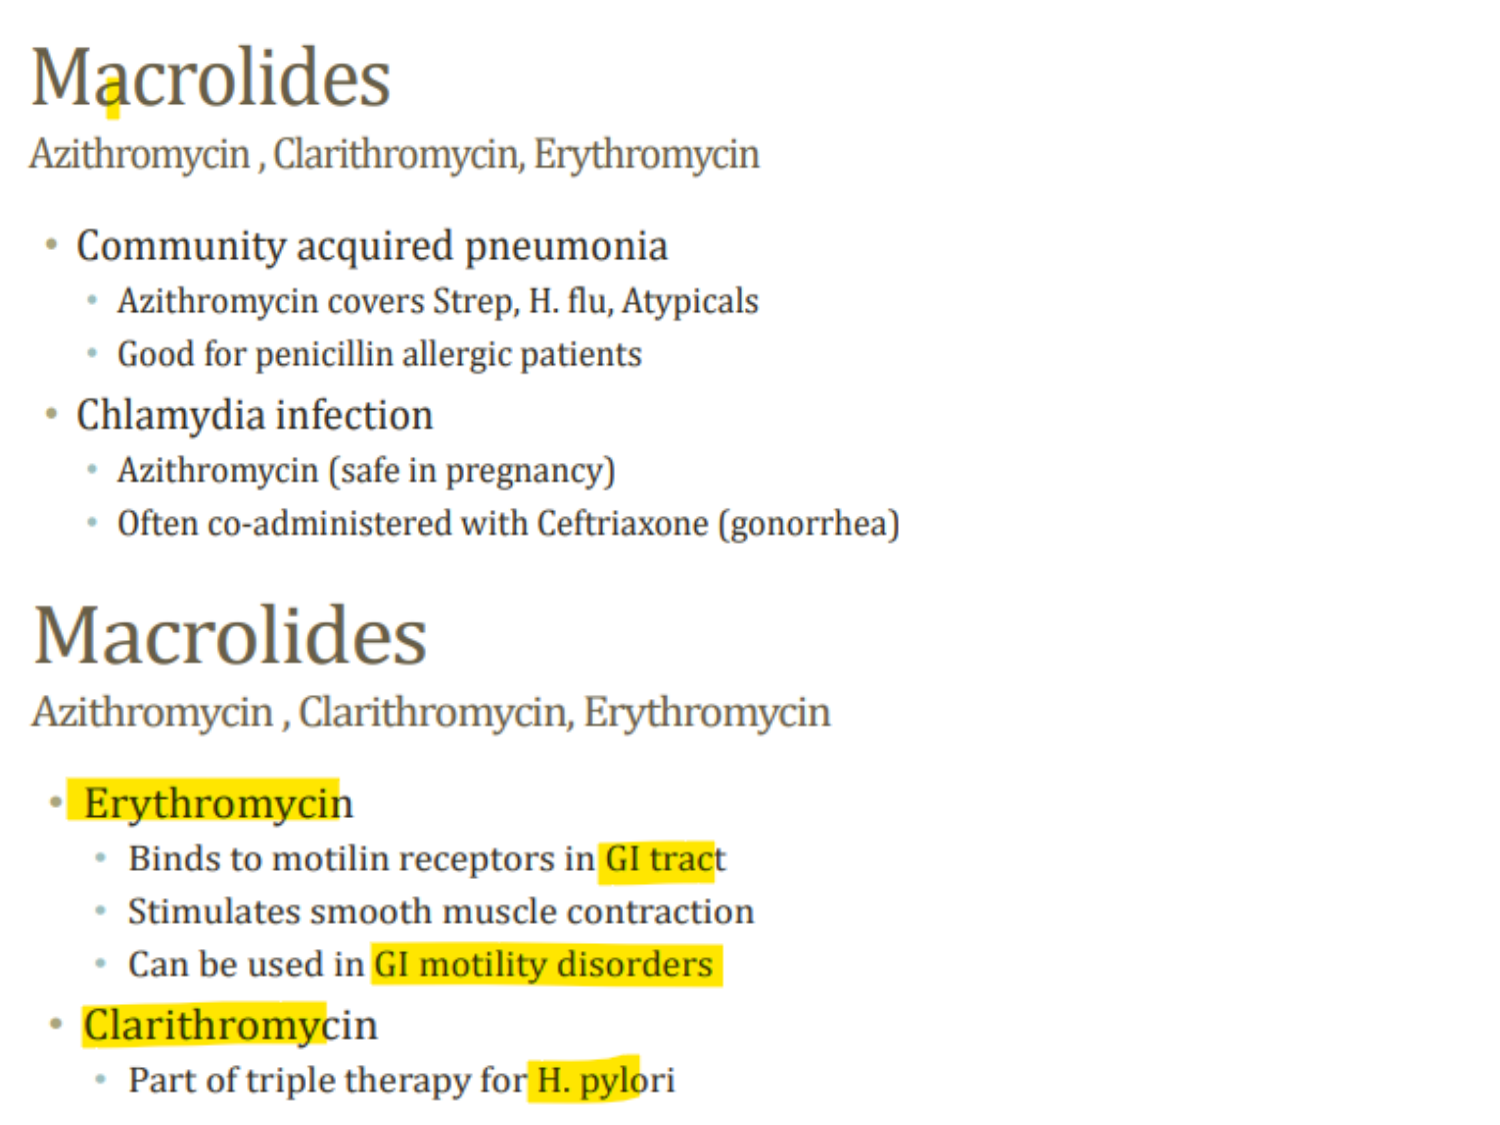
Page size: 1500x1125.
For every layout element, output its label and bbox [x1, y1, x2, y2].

picture [0, 0, 976, 1125]
